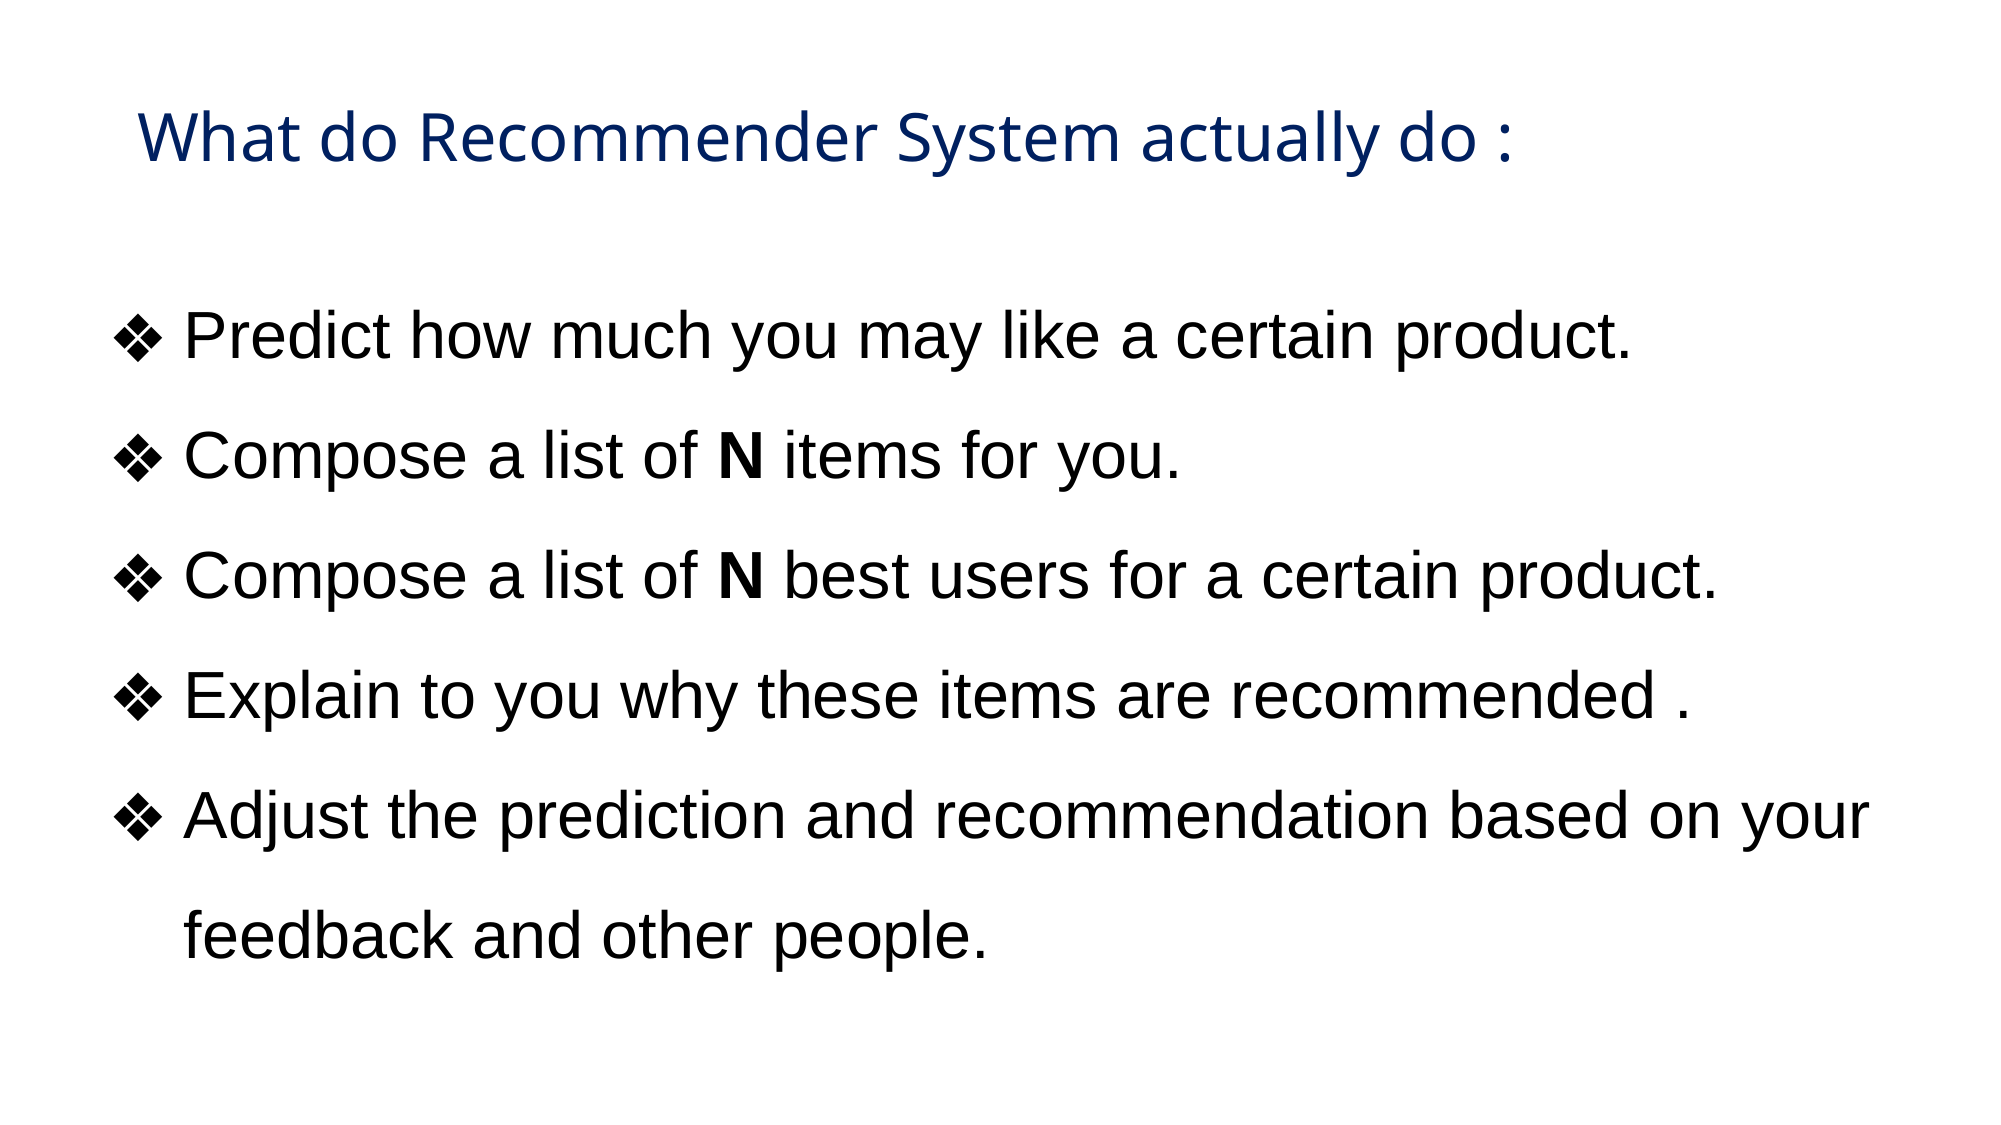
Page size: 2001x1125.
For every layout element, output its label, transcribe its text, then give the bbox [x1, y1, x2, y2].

text_box What do Recommender System actually do : [122, 87, 1695, 183]
text_box Predict how much you may like a certain product. Compose a list of N items for you. Compose a list of N best users for a certain product. Explain to you why these items are recommended . Adjust the prediction and recommendation based on your feedback and other people. [94, 244, 1966, 979]
